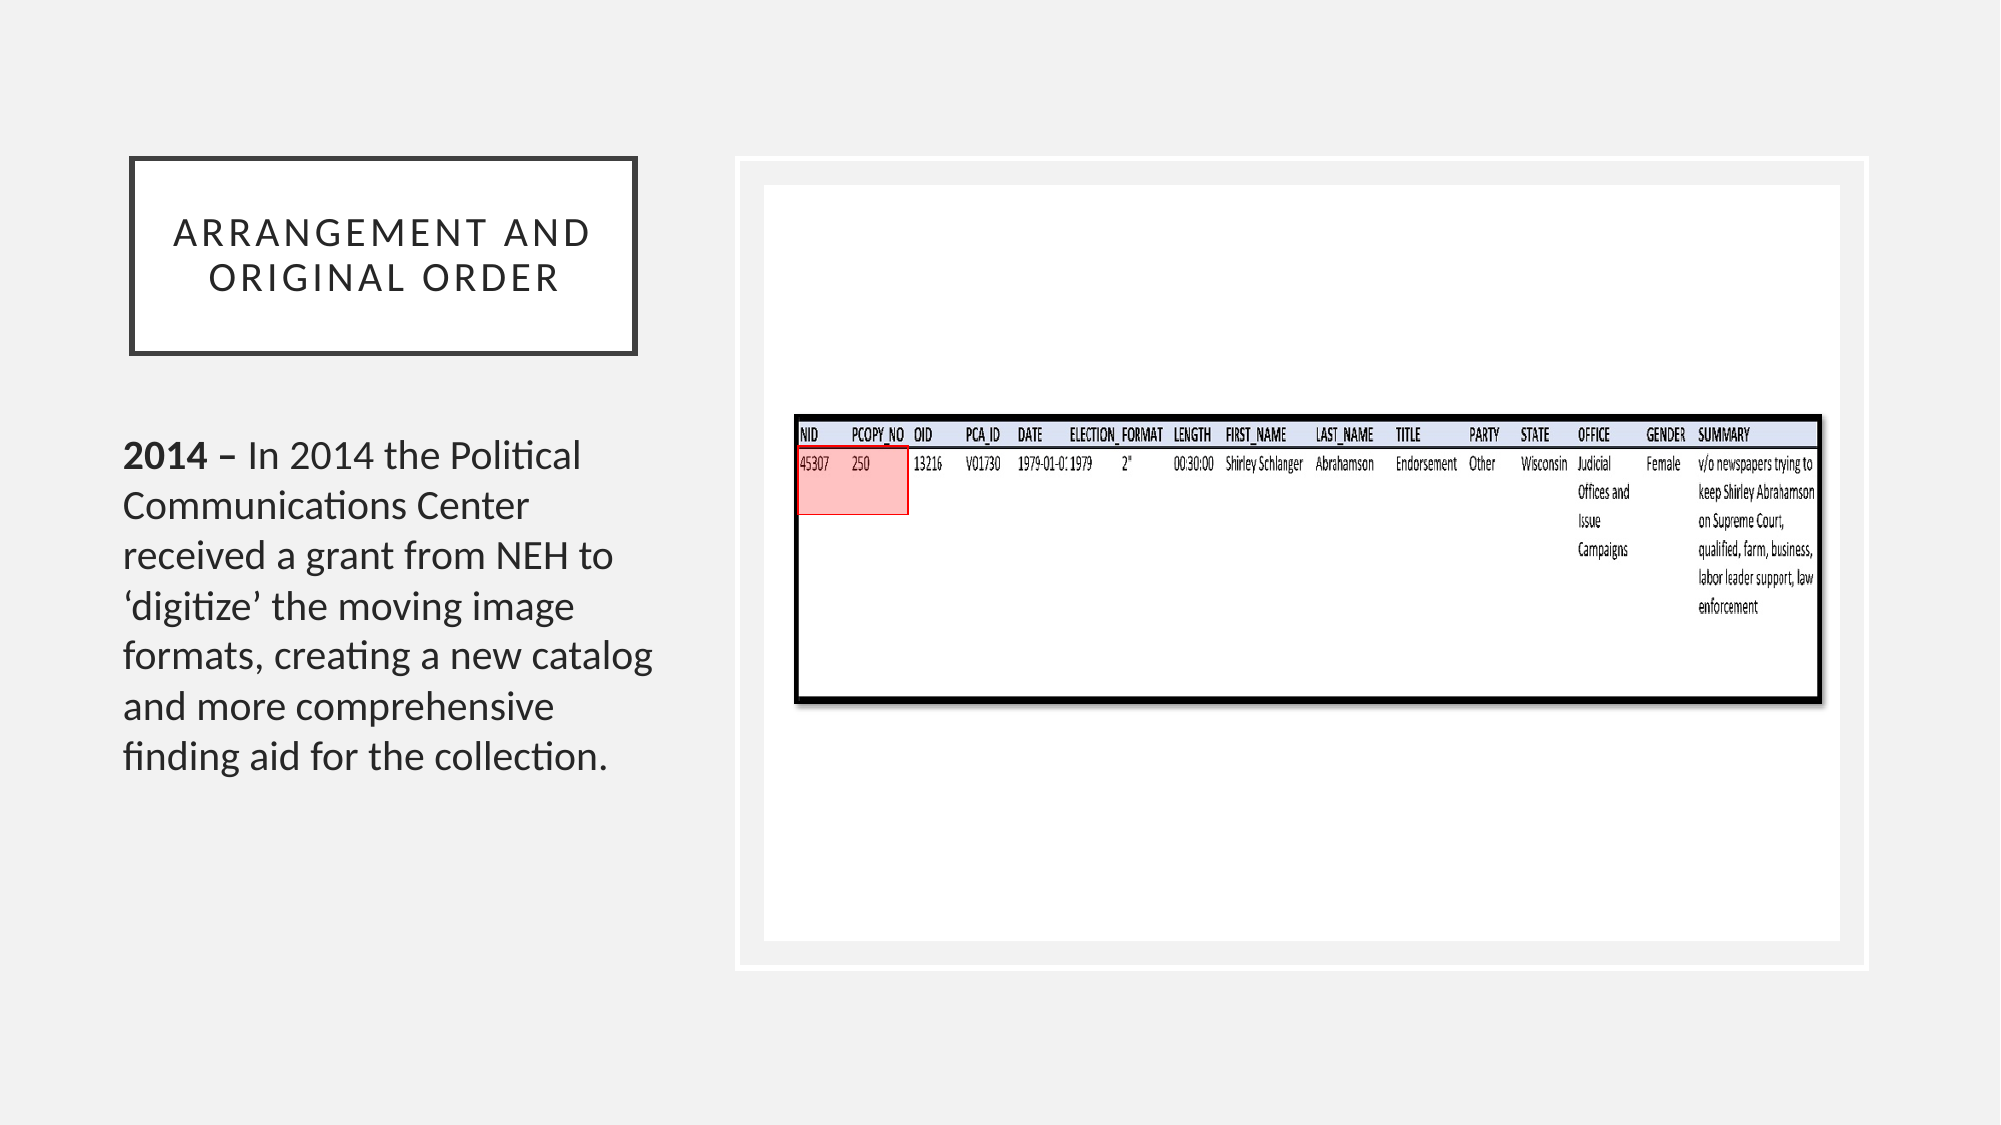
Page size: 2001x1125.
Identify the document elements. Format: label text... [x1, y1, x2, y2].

text_box [763, 184, 1841, 942]
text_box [791, 411, 1830, 715]
title Arrangement and Original Order [129, 156, 638, 356]
text_box [736, 157, 1868, 969]
text_box 2014 – In 2014 the Political Communications Center received a grant from NEH to ‘digitize’ the moving image formats, creating a new catalog and more comprehensive finding aid for the collection. [107, 420, 687, 956]
